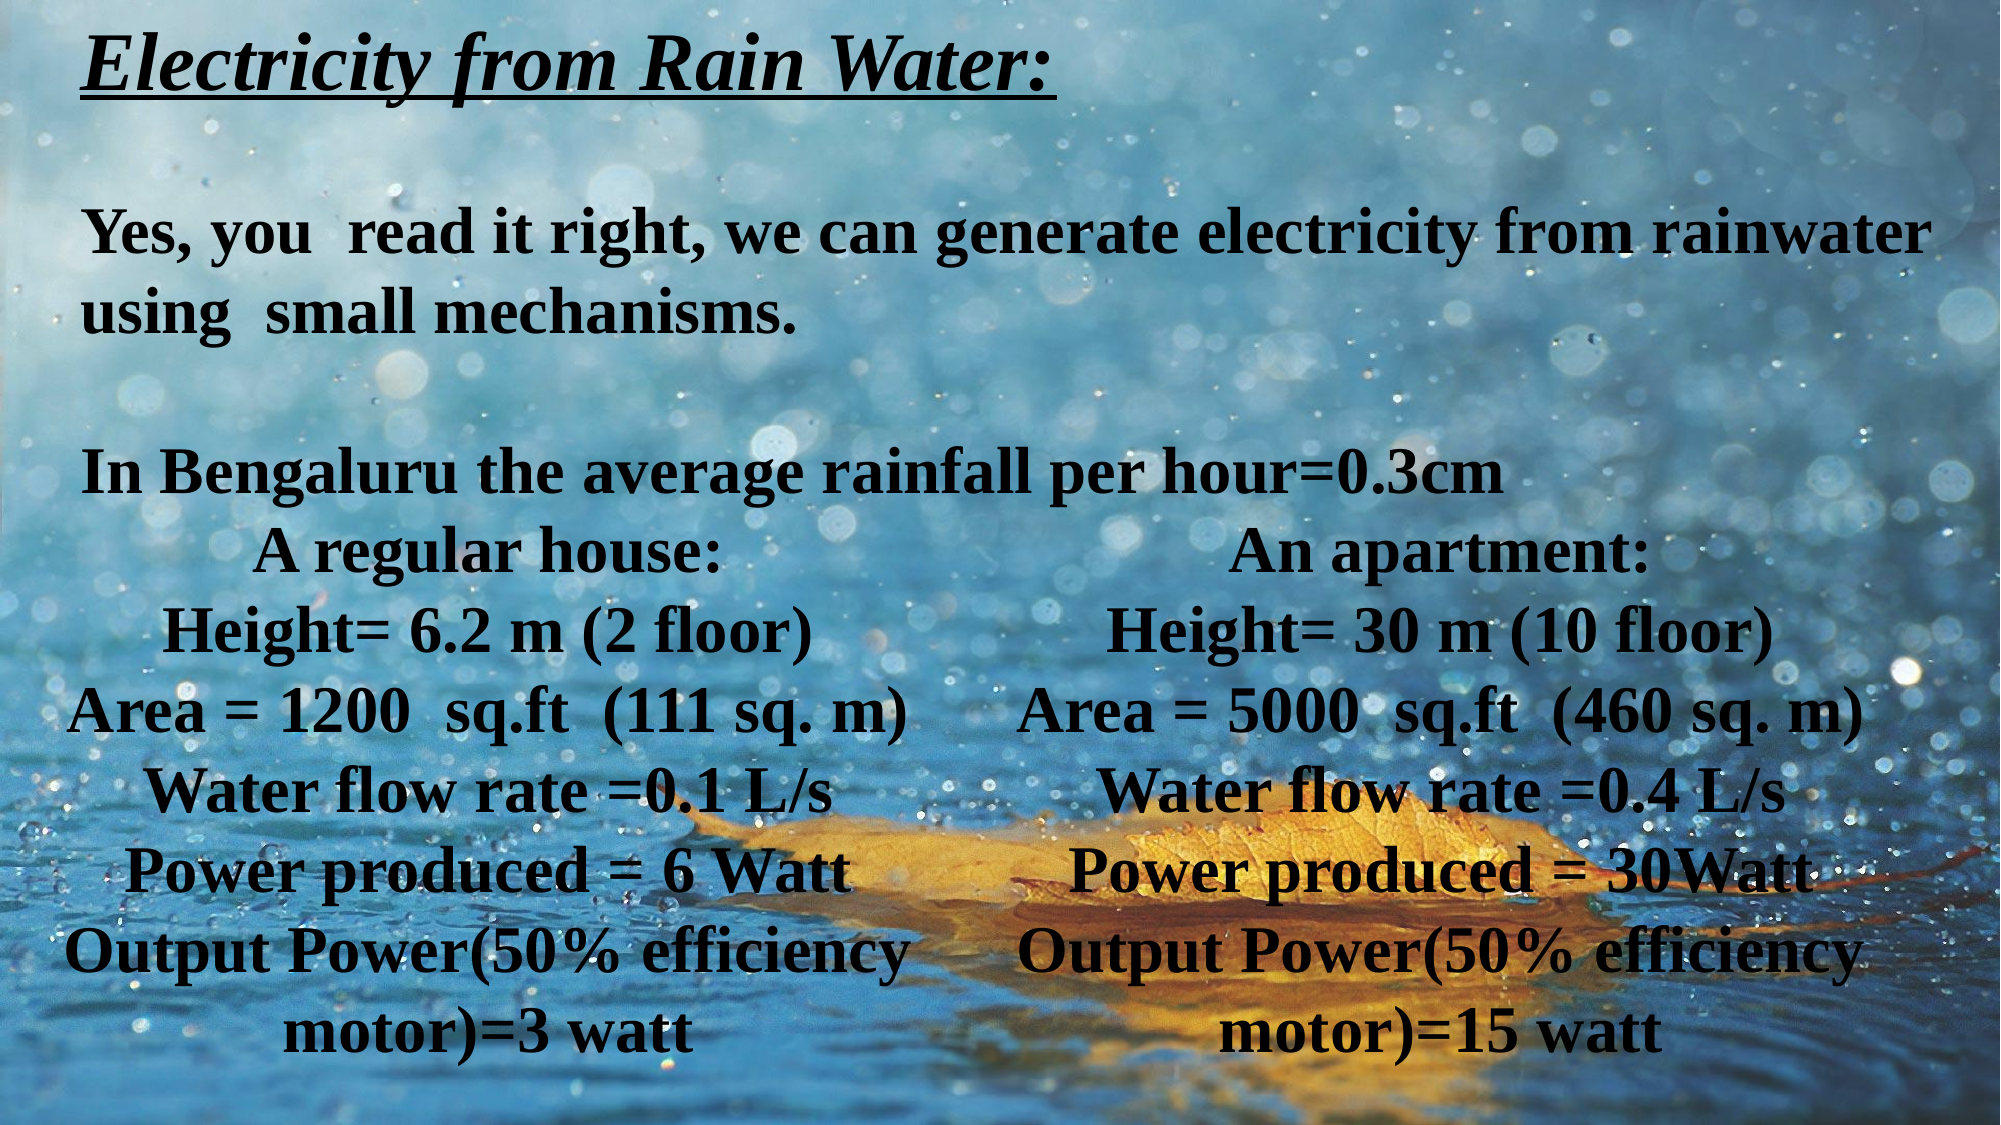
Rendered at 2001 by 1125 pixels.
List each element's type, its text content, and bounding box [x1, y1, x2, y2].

text_box Electricity from Rain Water: Yes, you read it right, we can generate electricity from rainwater using small mechanisms. In Bengaluru the average rainfall per hour=0.3cm [65, 0, 2000, 498]
text_box An apartment: Height= 30 m (10 floor) Area = 5000 sq.ft (460 sq. m) Water flow rate =0.4 L/s Power produced = 30Watt Output Power(50% efficiency motor)=15 watt [882, 498, 2000, 1119]
text_box A regular house: Height= 6.2 m (2 floor) Area = 1200 sq.ft (111 sq. m) Water flow rate =0.1 L/s Power produced = 6 Watt Output Power(50% efficiency motor)=3 watt [0, 498, 882, 1119]
